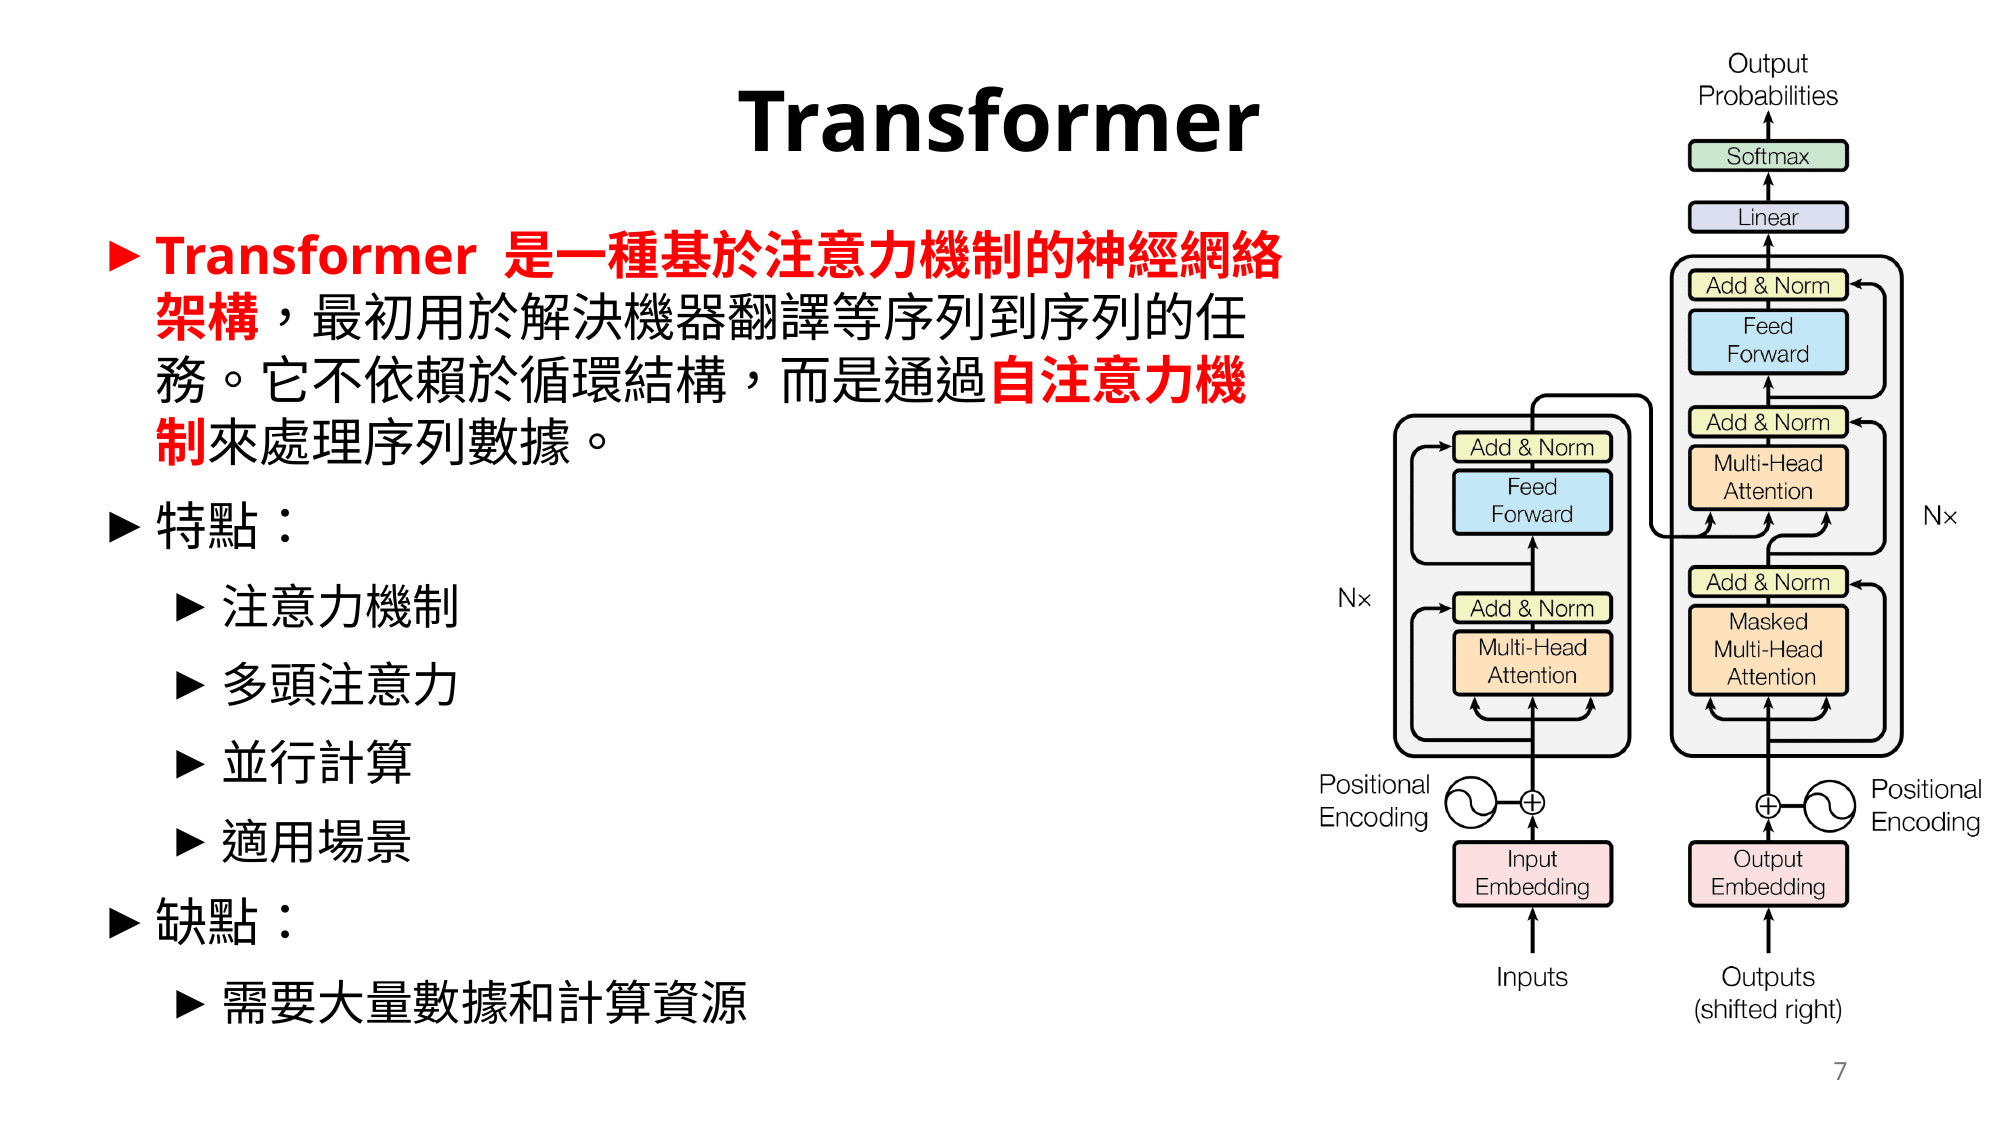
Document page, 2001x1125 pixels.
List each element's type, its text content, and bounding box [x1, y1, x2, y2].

picture [1285, 21, 2000, 1048]
title Transformer [137, 59, 1285, 214]
list Transformer 是一種基於注意力機制的神經網絡架構，最初用於解決機器翻譯等序列到序列的任務。它不依賴於循環結構，而是通過自注意力機制來處理序列數據。 特點： 注意力機制 多頭注意力 並行計算 適用場景 缺點： 需要大量數據和計算資源 [84, 214, 1285, 938]
slide_number 7 [1412, 1048, 1863, 1103]
